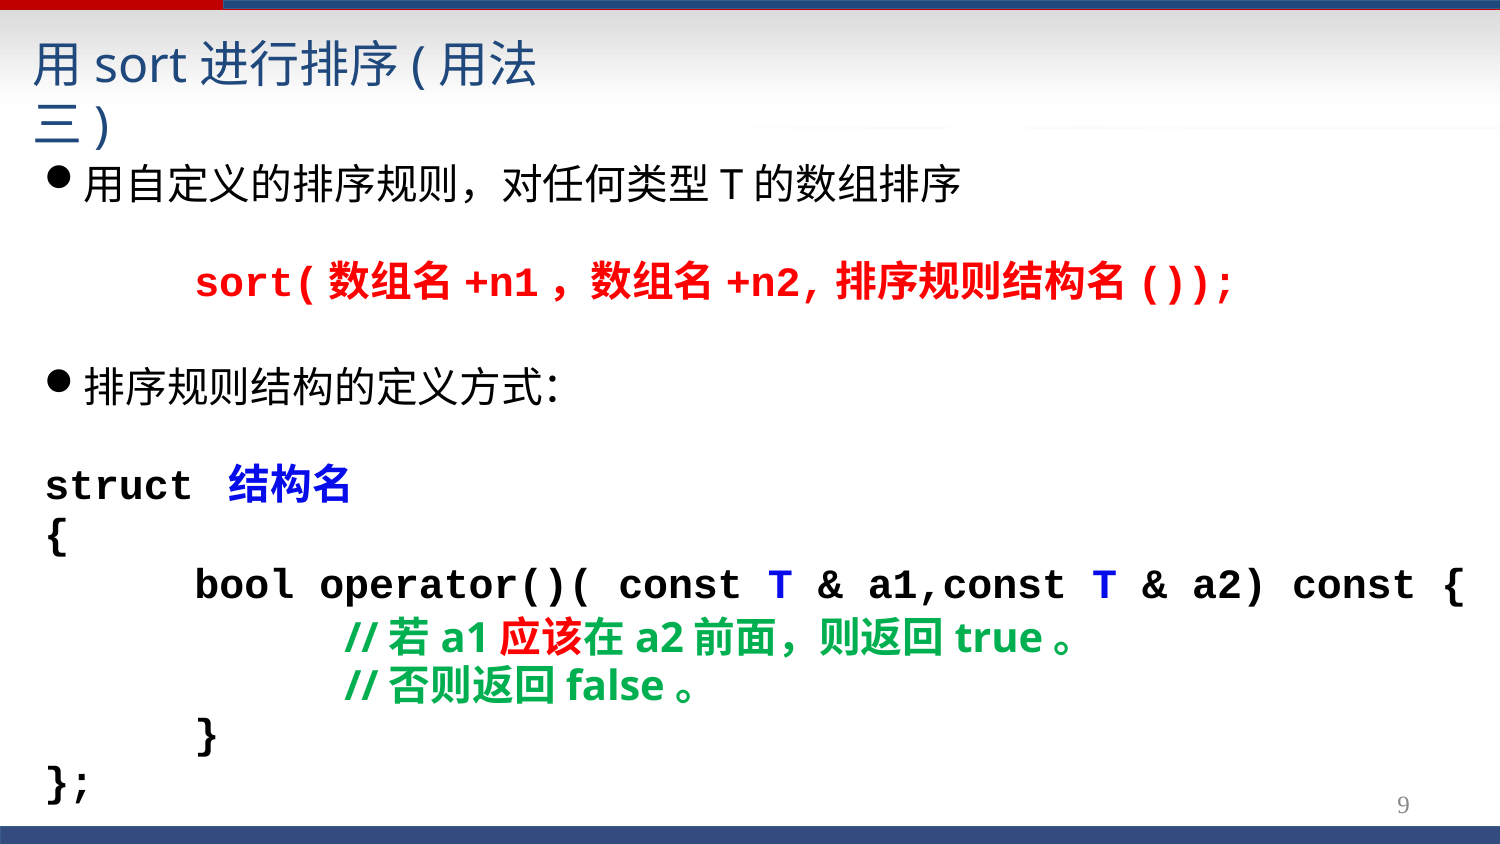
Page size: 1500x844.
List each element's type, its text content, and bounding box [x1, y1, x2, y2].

picture [0, 10, 1500, 129]
title 用sort进行排序(用法三) [30, 30, 552, 174]
text_box }; [42, 752, 97, 805]
text_box 9 [1395, 786, 1413, 819]
text_box 用自定义的排序规则，对任何类型T的数组排序 sort(数组名+n1，数组名+n2,排序规则结构名()); 排序规则结构的定义方式： struct 结构名 { bool operator()( const T & a1,const T & a2) const { //若a1应该在a2前面，则返回true。 //否则返回false。 } [42, 155, 1472, 758]
